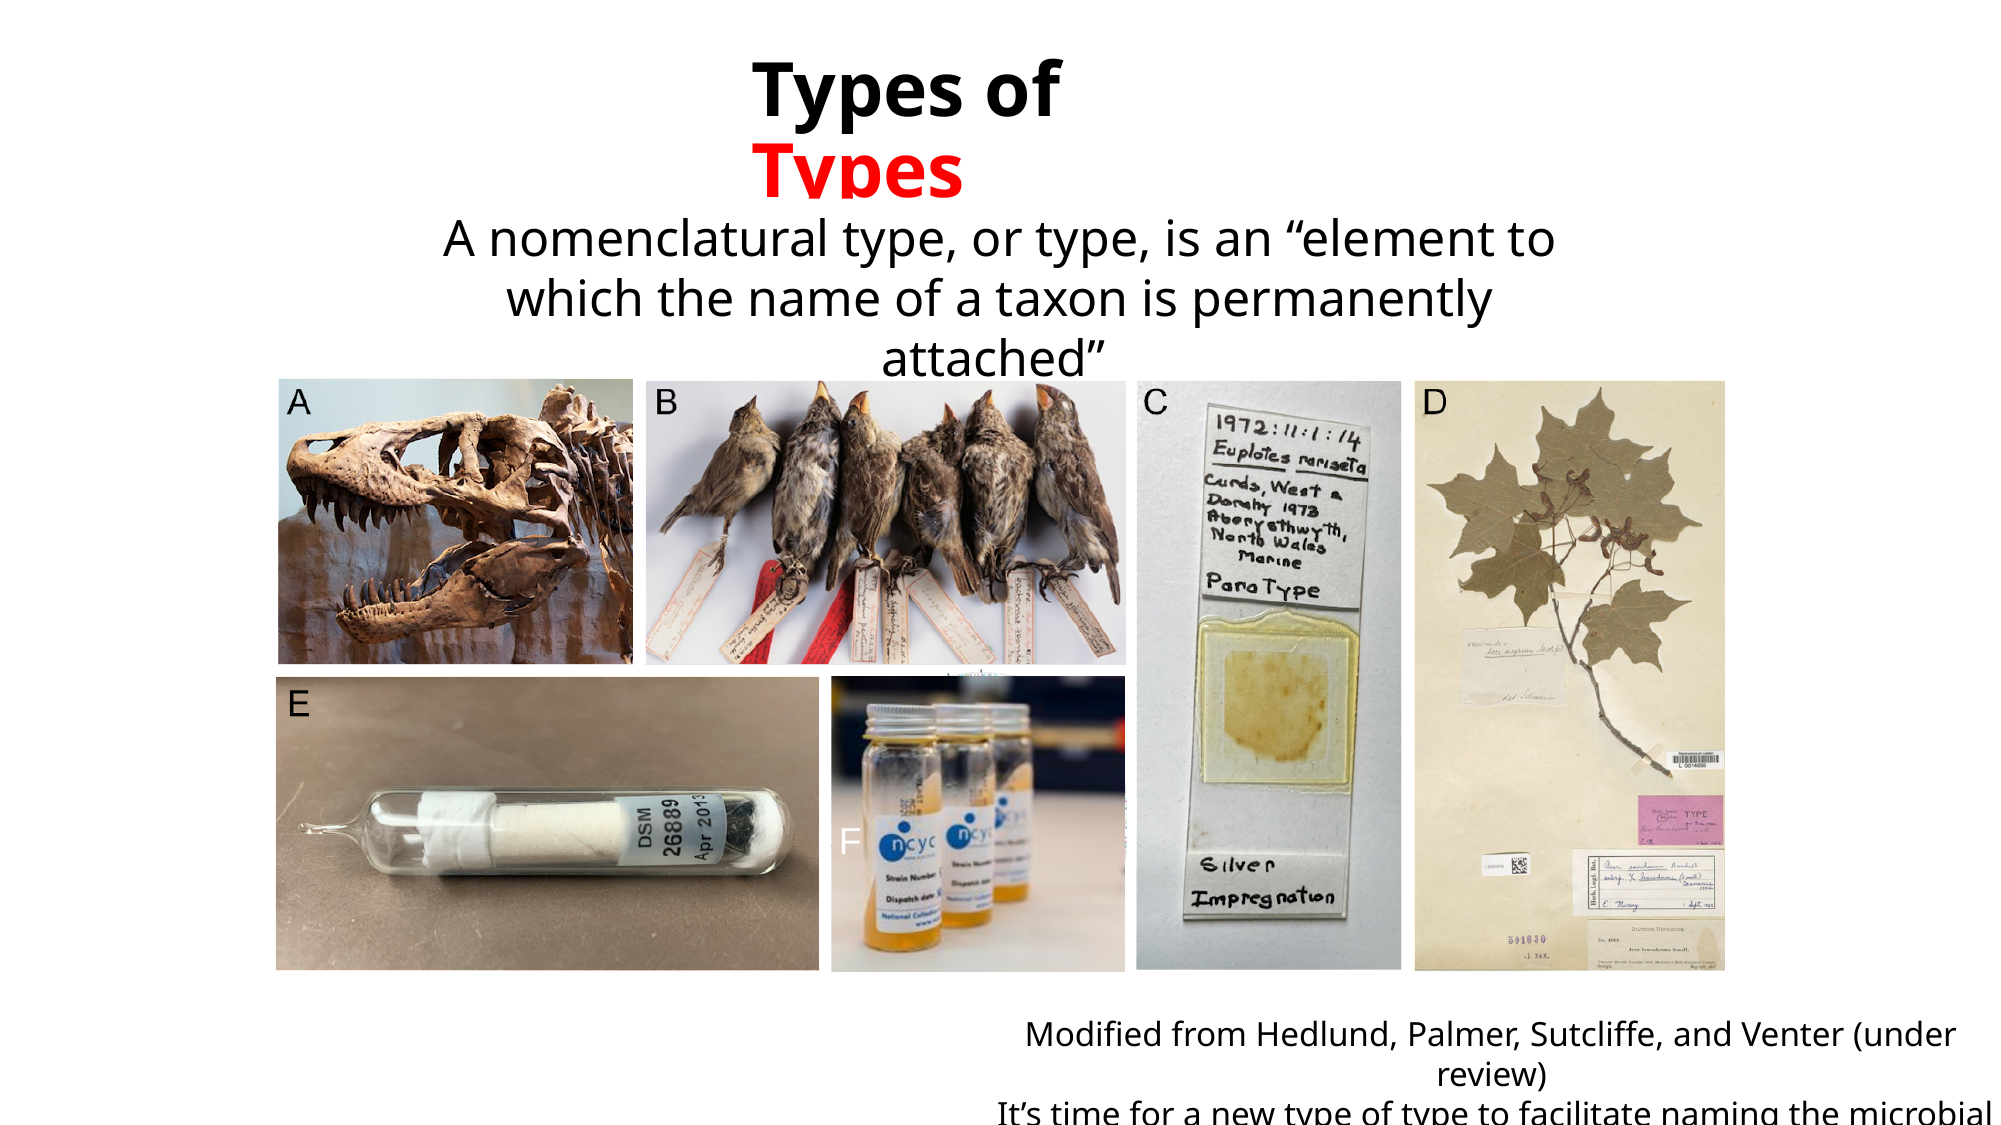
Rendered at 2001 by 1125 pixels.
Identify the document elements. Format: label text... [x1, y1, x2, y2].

title Types of Types [736, 29, 1255, 198]
text_box A nomenclatural type, or type, is an “element to which the name of a taxon is permanently attached” [404, 198, 1596, 368]
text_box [265, 368, 1725, 972]
text_box Modified from Hedlund, Palmer, Sutcliffe, and Venter (under review) It’s time for a new type of type to facilitate naming the microbial world. [958, 1006, 2000, 1125]
